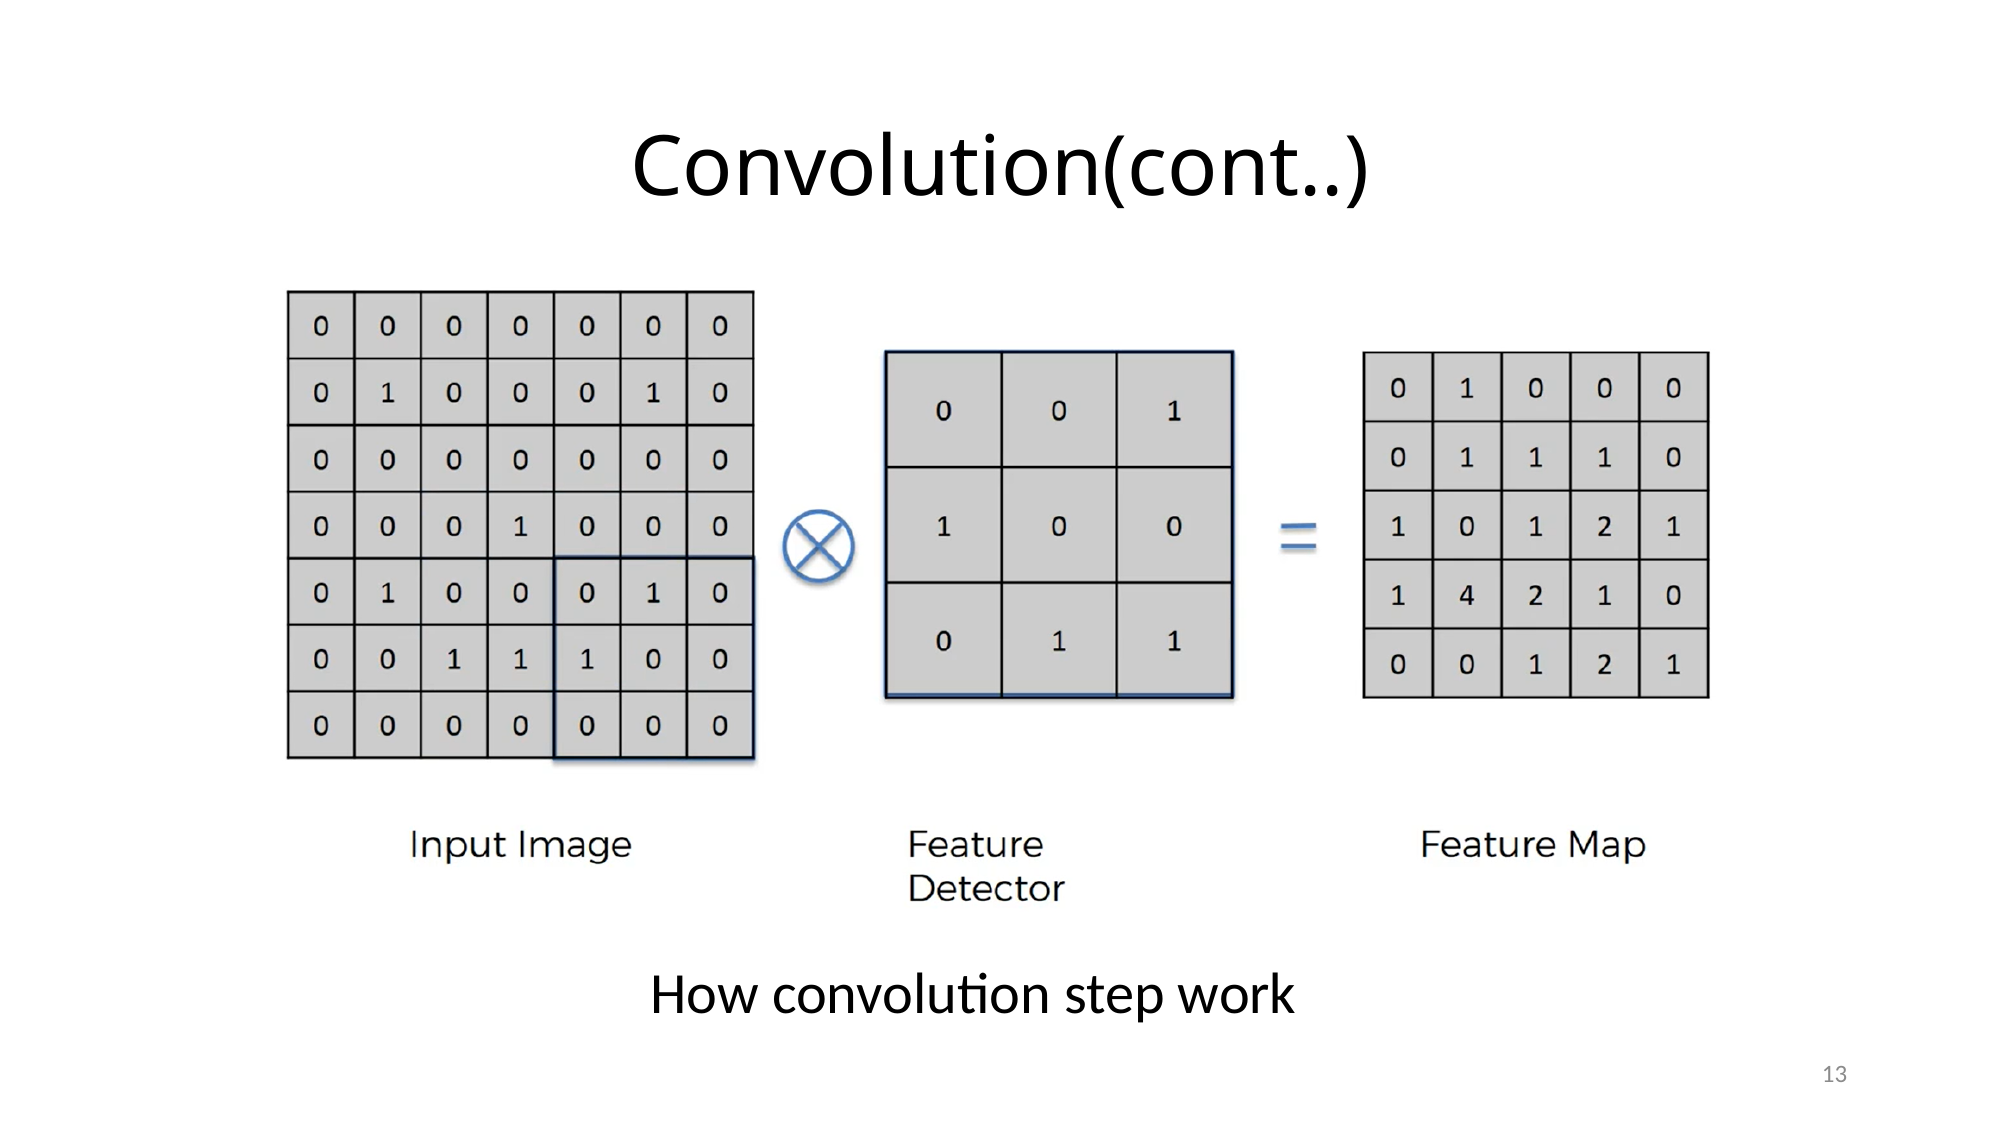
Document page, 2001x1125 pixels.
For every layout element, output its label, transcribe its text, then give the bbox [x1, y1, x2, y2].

text_box How convolution step work [418, 947, 1529, 1033]
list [264, 277, 1736, 913]
title Convolution(cont..) [137, 59, 1863, 278]
slide_number 13 [1412, 1042, 1863, 1103]
